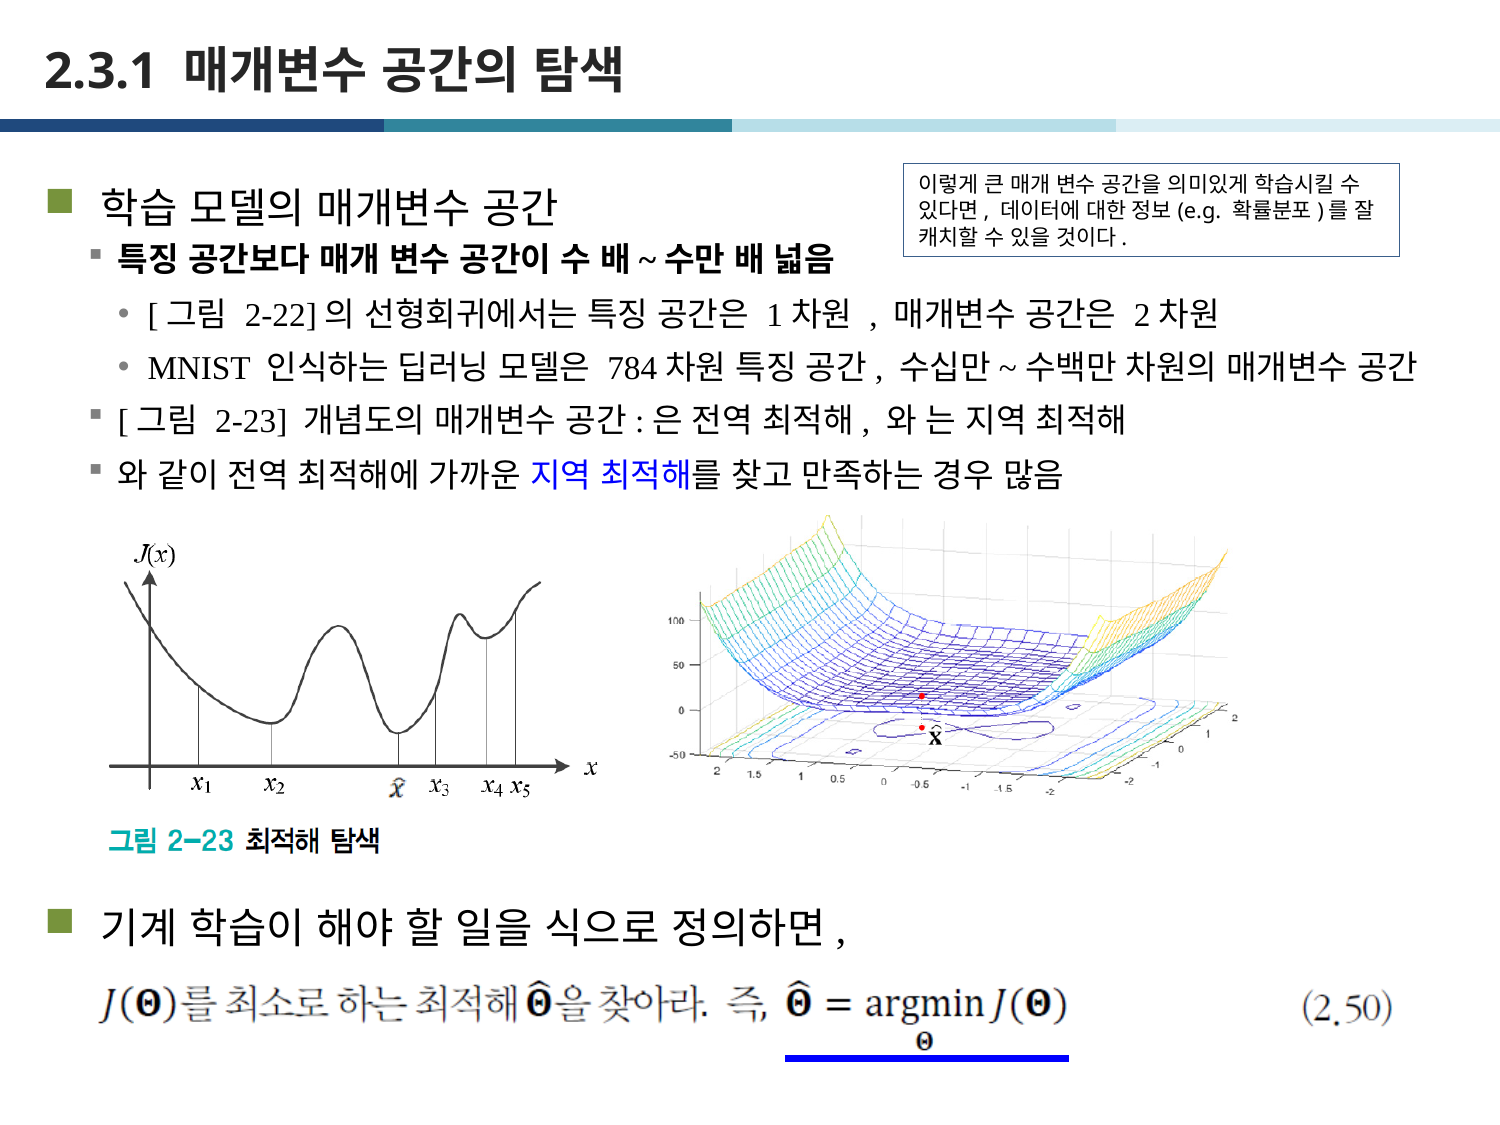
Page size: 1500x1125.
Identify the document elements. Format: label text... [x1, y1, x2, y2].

picture [96, 514, 1247, 857]
title 2.3.1 매개변수 공간의 탐색 [29, 23, 1270, 114]
picture [96, 975, 1400, 1059]
text_box 이렇게 큰 매개 변수 공간을 의미있게 학습시킬 수 있다면, 데이터에 대한 정보(e.g. 확률분포)를 잘 캐치할 수 있을 것이다. [903, 163, 1400, 257]
